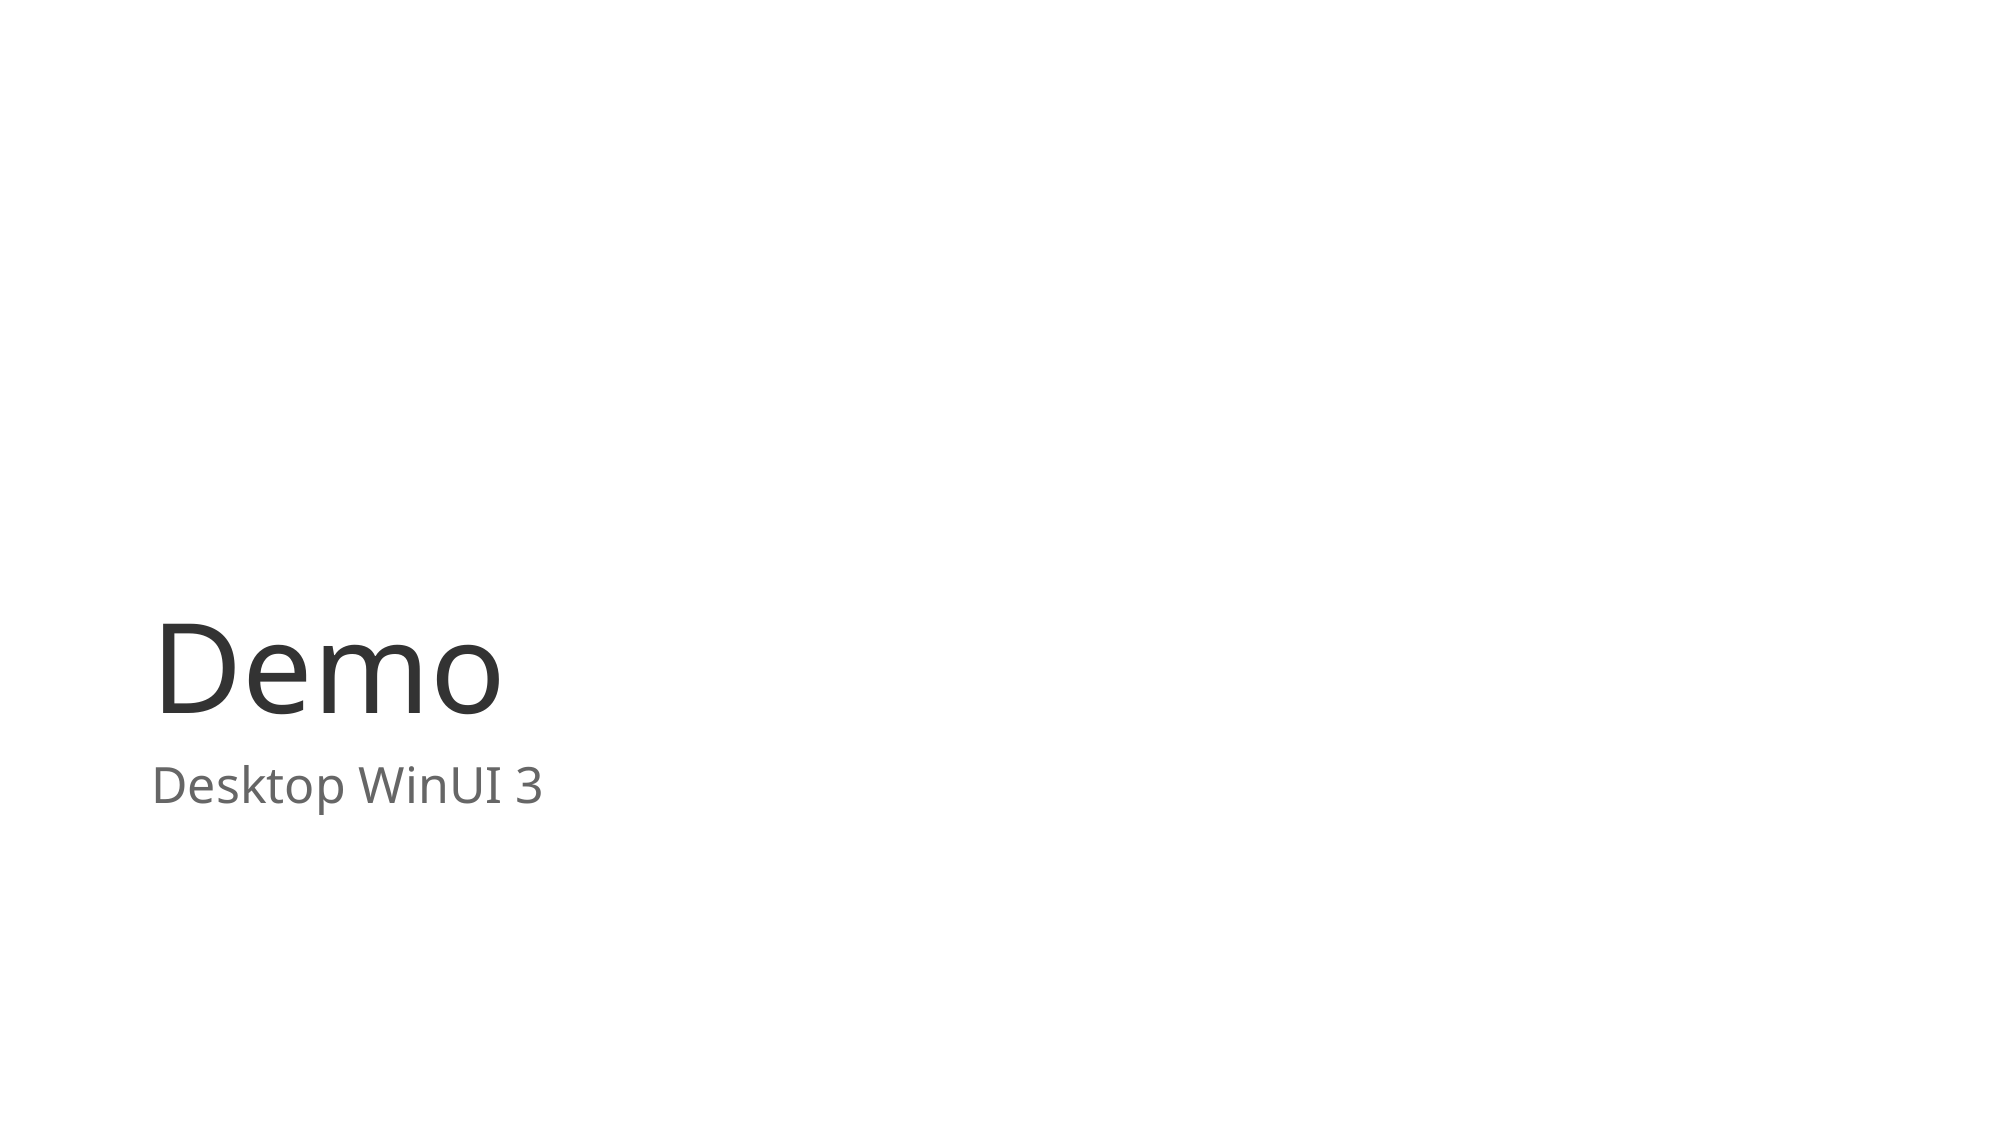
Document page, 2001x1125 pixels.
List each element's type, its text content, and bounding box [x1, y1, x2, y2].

title Demo [136, 280, 1862, 749]
list Desktop WinUI 3 [136, 752, 1862, 999]
